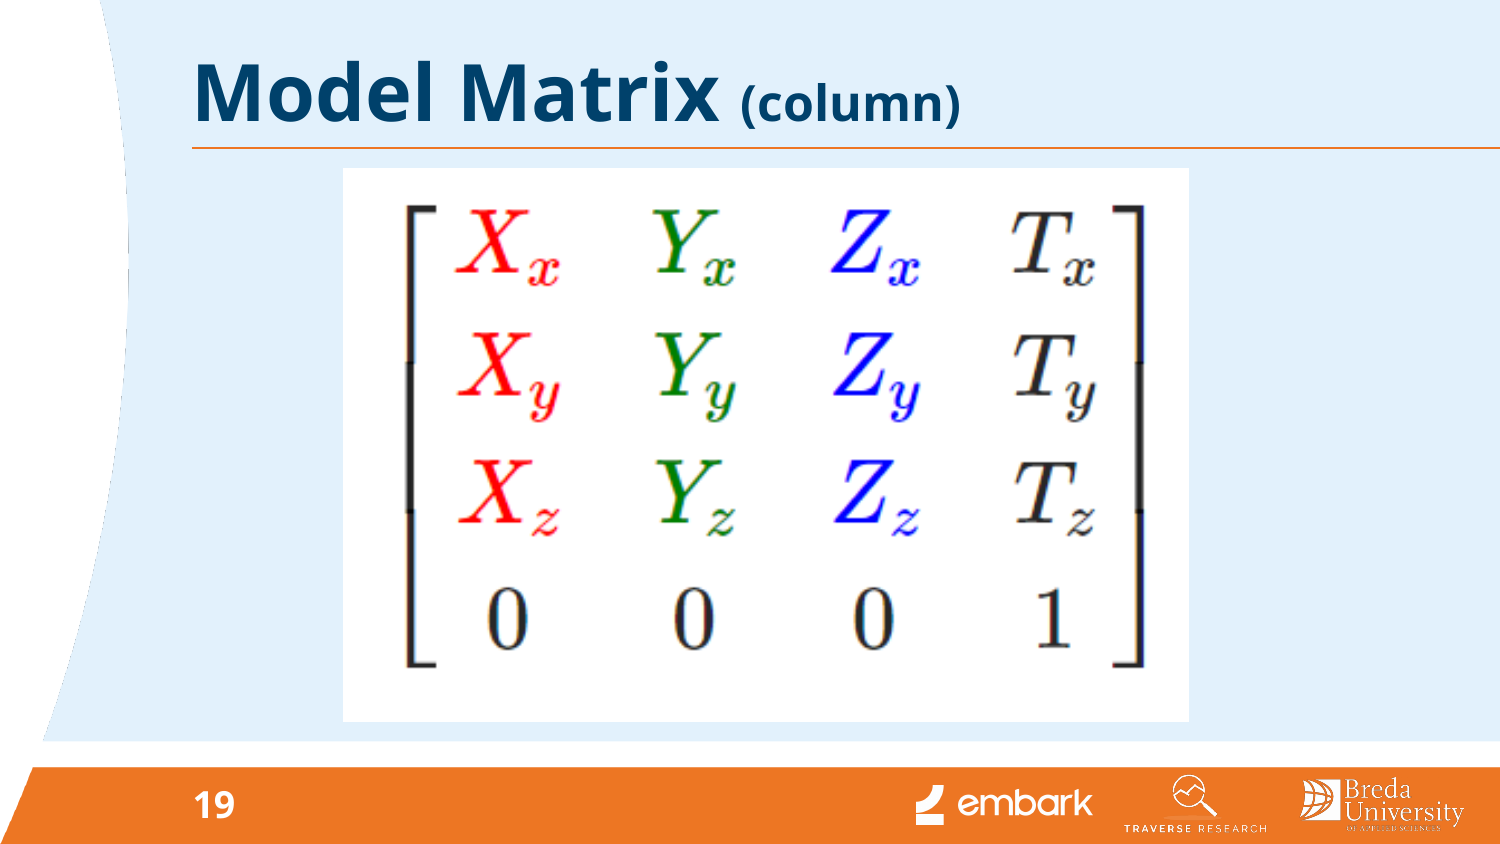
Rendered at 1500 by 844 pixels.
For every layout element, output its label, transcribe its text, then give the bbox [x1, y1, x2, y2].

slide_number 19 [177, 773, 351, 819]
title Model Matrix (column) [191, 3, 1341, 138]
picture [0, 0, 1500, 844]
